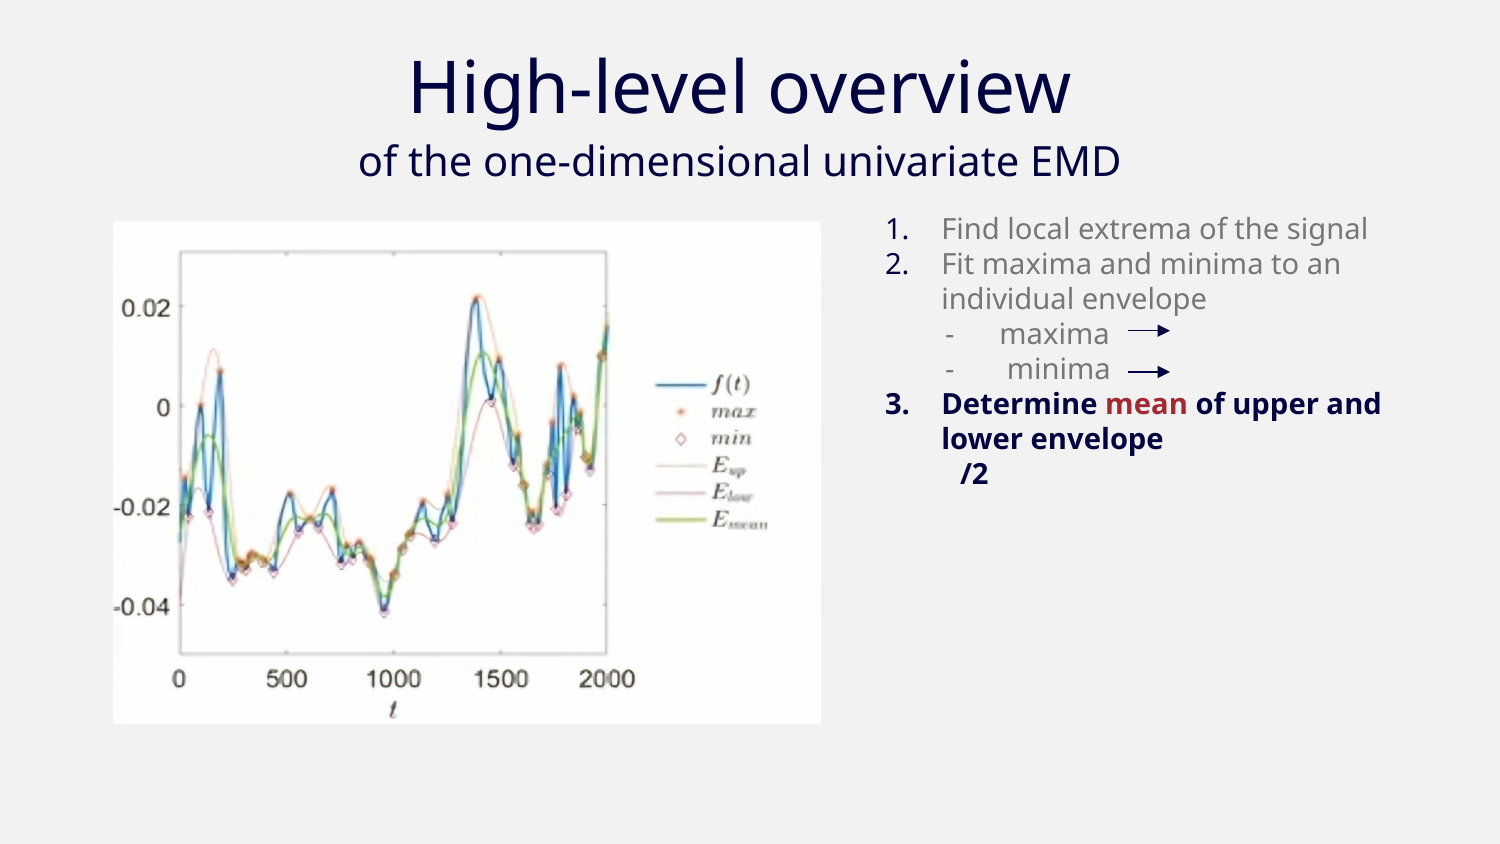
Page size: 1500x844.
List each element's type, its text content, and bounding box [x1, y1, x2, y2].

picture [113, 221, 821, 724]
title of the one-dimensional univariate EMD [309, 120, 1171, 182]
title High-level overview [108, 26, 1372, 120]
